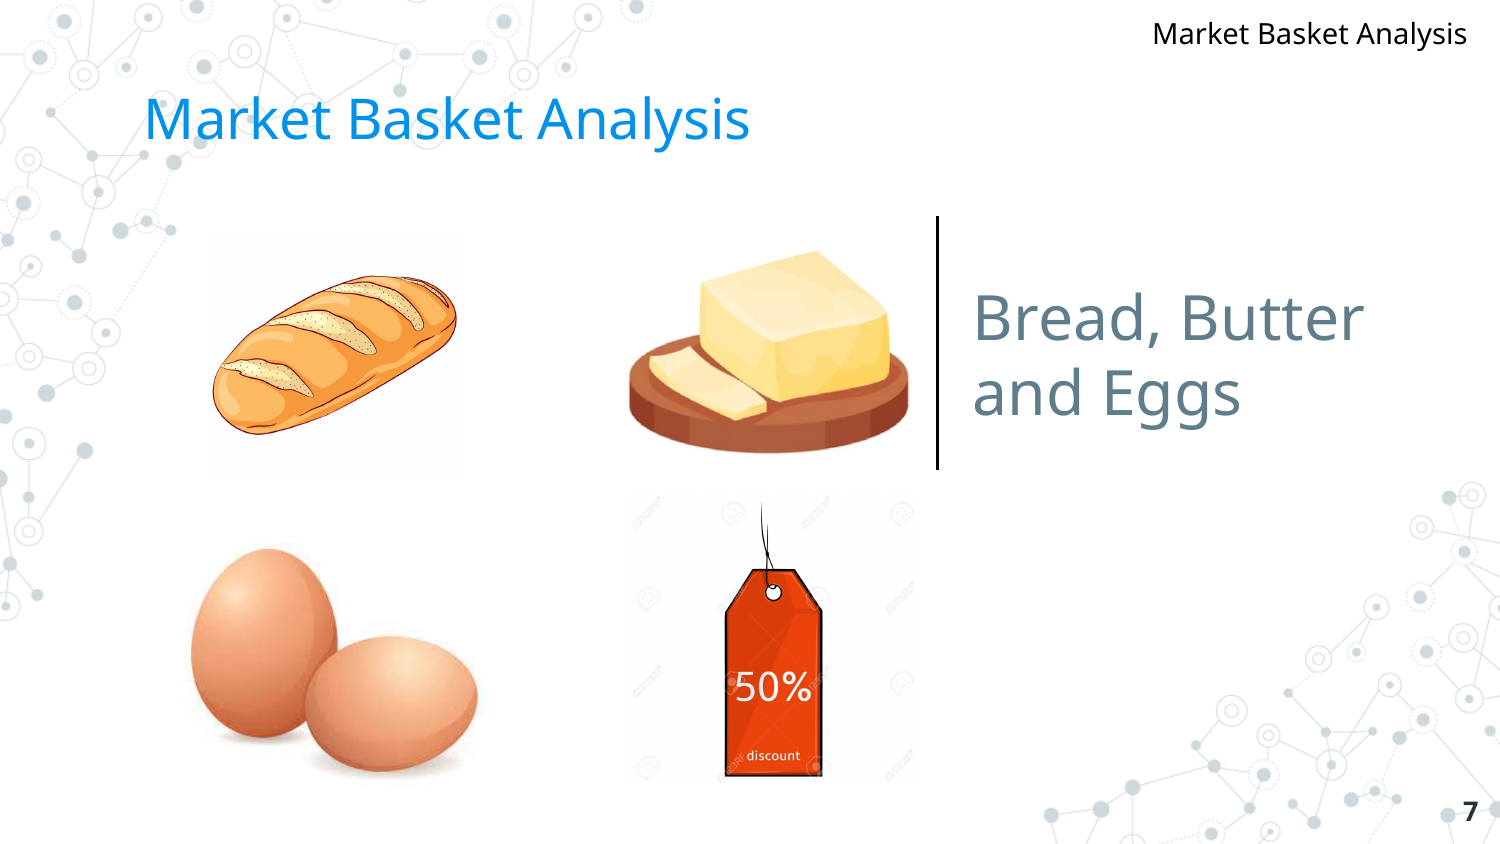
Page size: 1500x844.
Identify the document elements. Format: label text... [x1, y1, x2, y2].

title Market Basket Analysis [128, 50, 1372, 166]
slide_number ‹#› [1403, 779, 1494, 844]
picture [0, 0, 1500, 844]
text_box Market Basket Analysis [1137, 0, 1500, 65]
subtitle Bread, Butter and Eggs [957, 262, 1426, 447]
